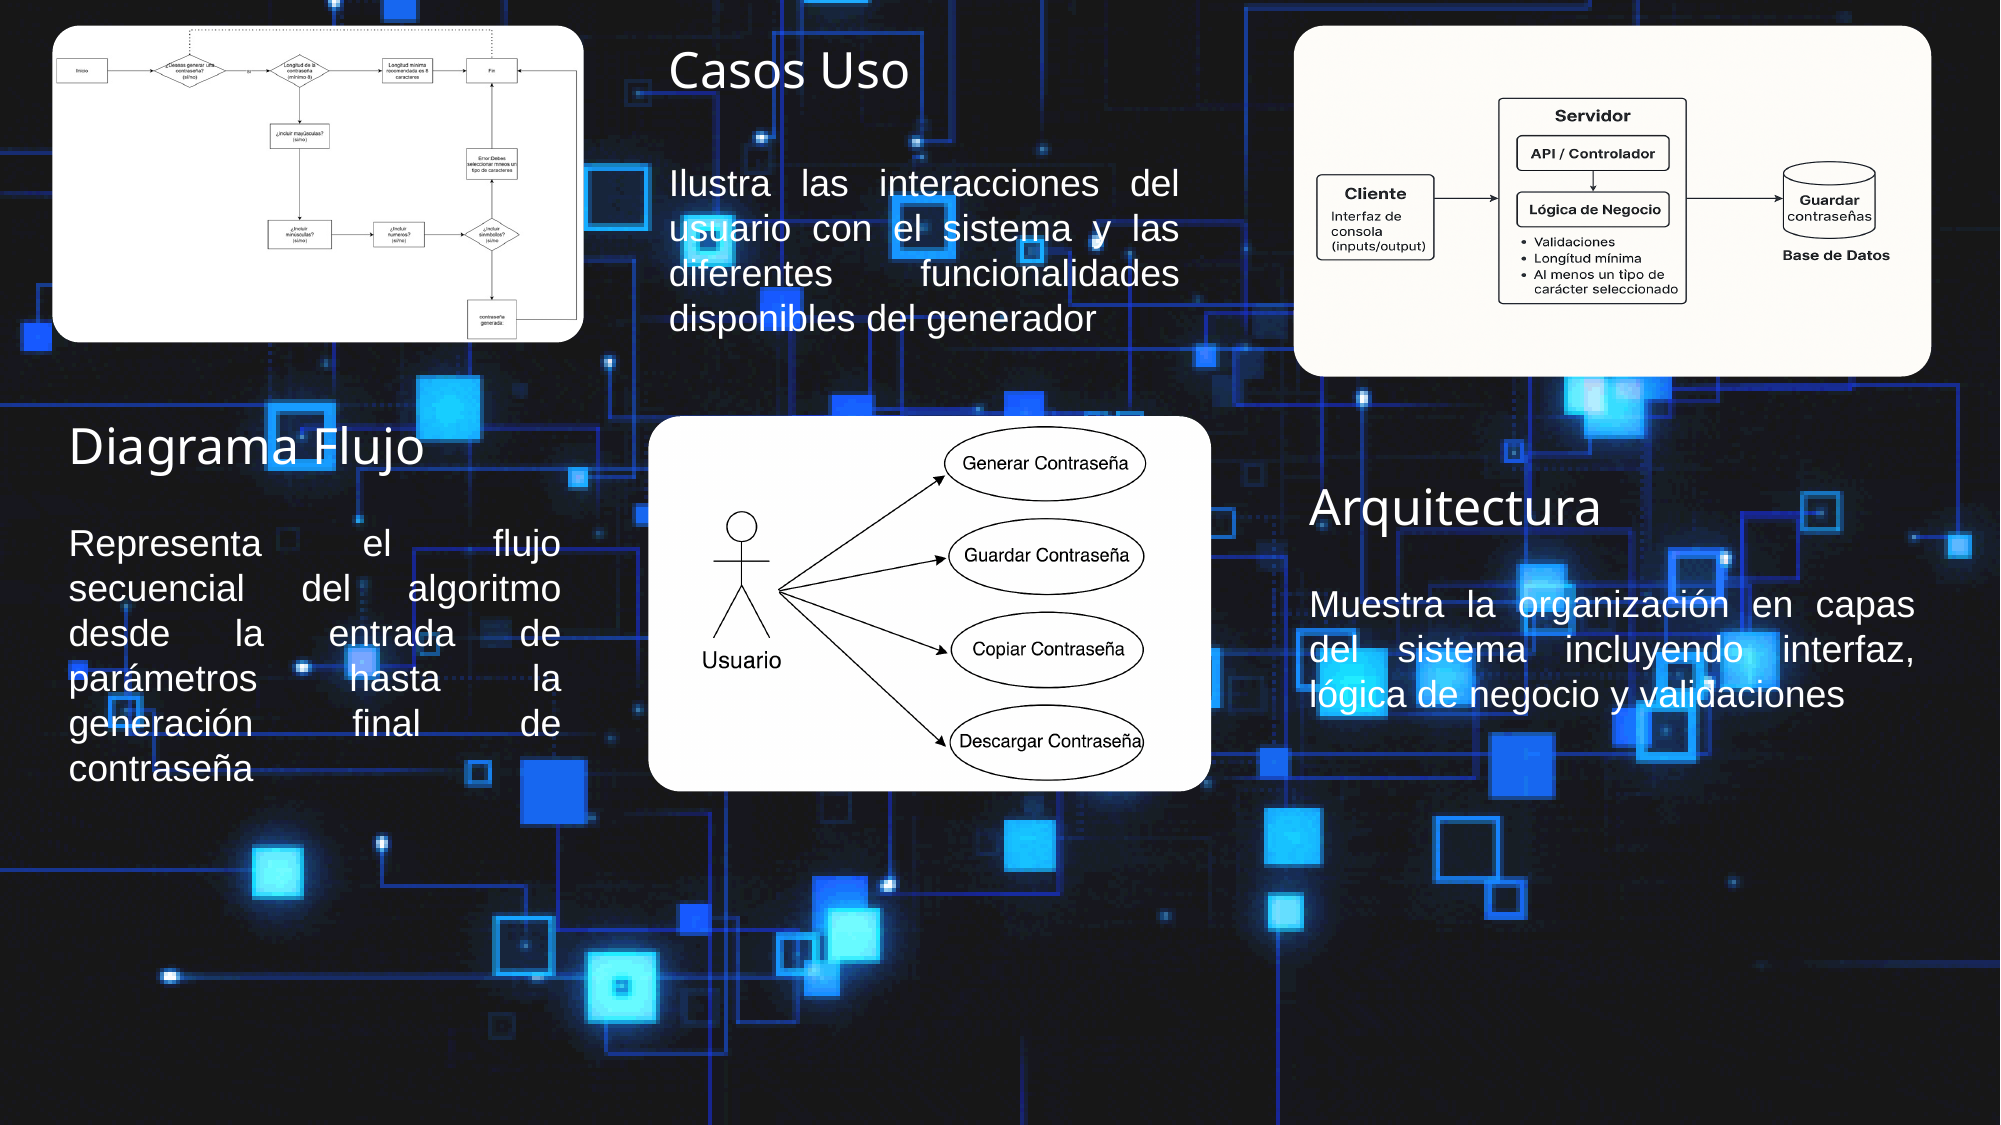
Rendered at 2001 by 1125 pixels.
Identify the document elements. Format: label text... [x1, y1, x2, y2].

text_box Arquitectura Muestra la organización en capas del sistema incluyendo interfaz, lógica de negocio y validaciones [1276, 407, 1949, 783]
text_box Diagrama Flujo Representa el flujo secuencial del algoritmo desde la entrada de parámetros hasta la generación final de contraseña [33, 394, 597, 809]
text_box Casos Uso Ilustra las interacciones del usuario con el sistema y las diferentes funcionalidades disponibles del generador [637, 17, 1212, 360]
picture [1293, 25, 1932, 377]
picture [648, 416, 1212, 792]
picture [52, 25, 584, 343]
